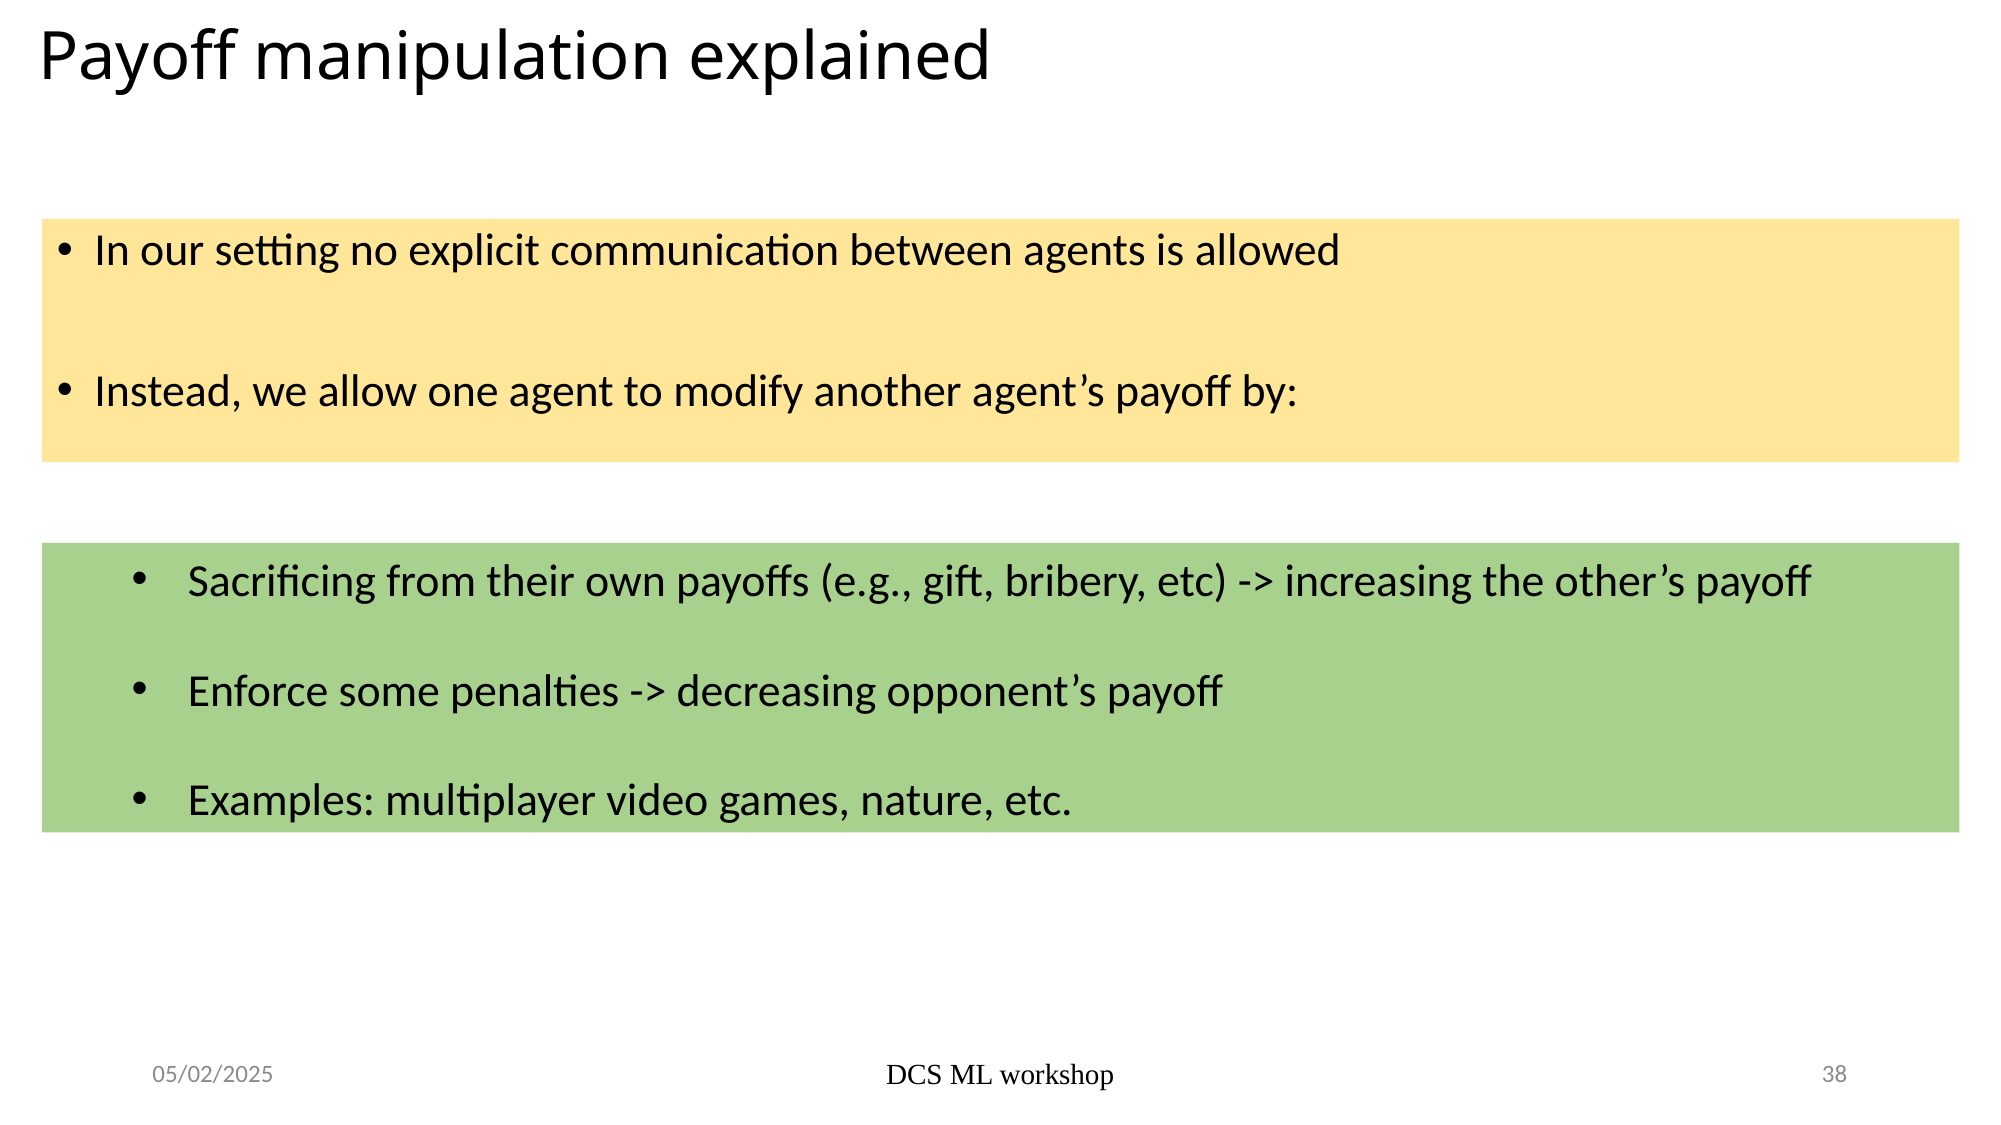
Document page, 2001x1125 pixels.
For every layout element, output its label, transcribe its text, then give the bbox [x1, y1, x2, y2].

slide_number 38 [1412, 1042, 1863, 1103]
footer DCS ML workshop [662, 1042, 1338, 1103]
title Payoff manipulation explained [23, 7, 1749, 109]
text_box Sacrificing from their own payoffs (e.g., gift, bribery, etc) -> increasing the other’s payoff Enforce some penalties -> decreasing opponent’s payoff Examples: multiplayer video games, nature, etc. [41, 542, 1960, 833]
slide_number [137, 1042, 588, 1103]
list In our setting no explicit communication between agents is allowed Instead, we allow one agent to modify another agent’s payoff by: [41, 218, 1960, 463]
